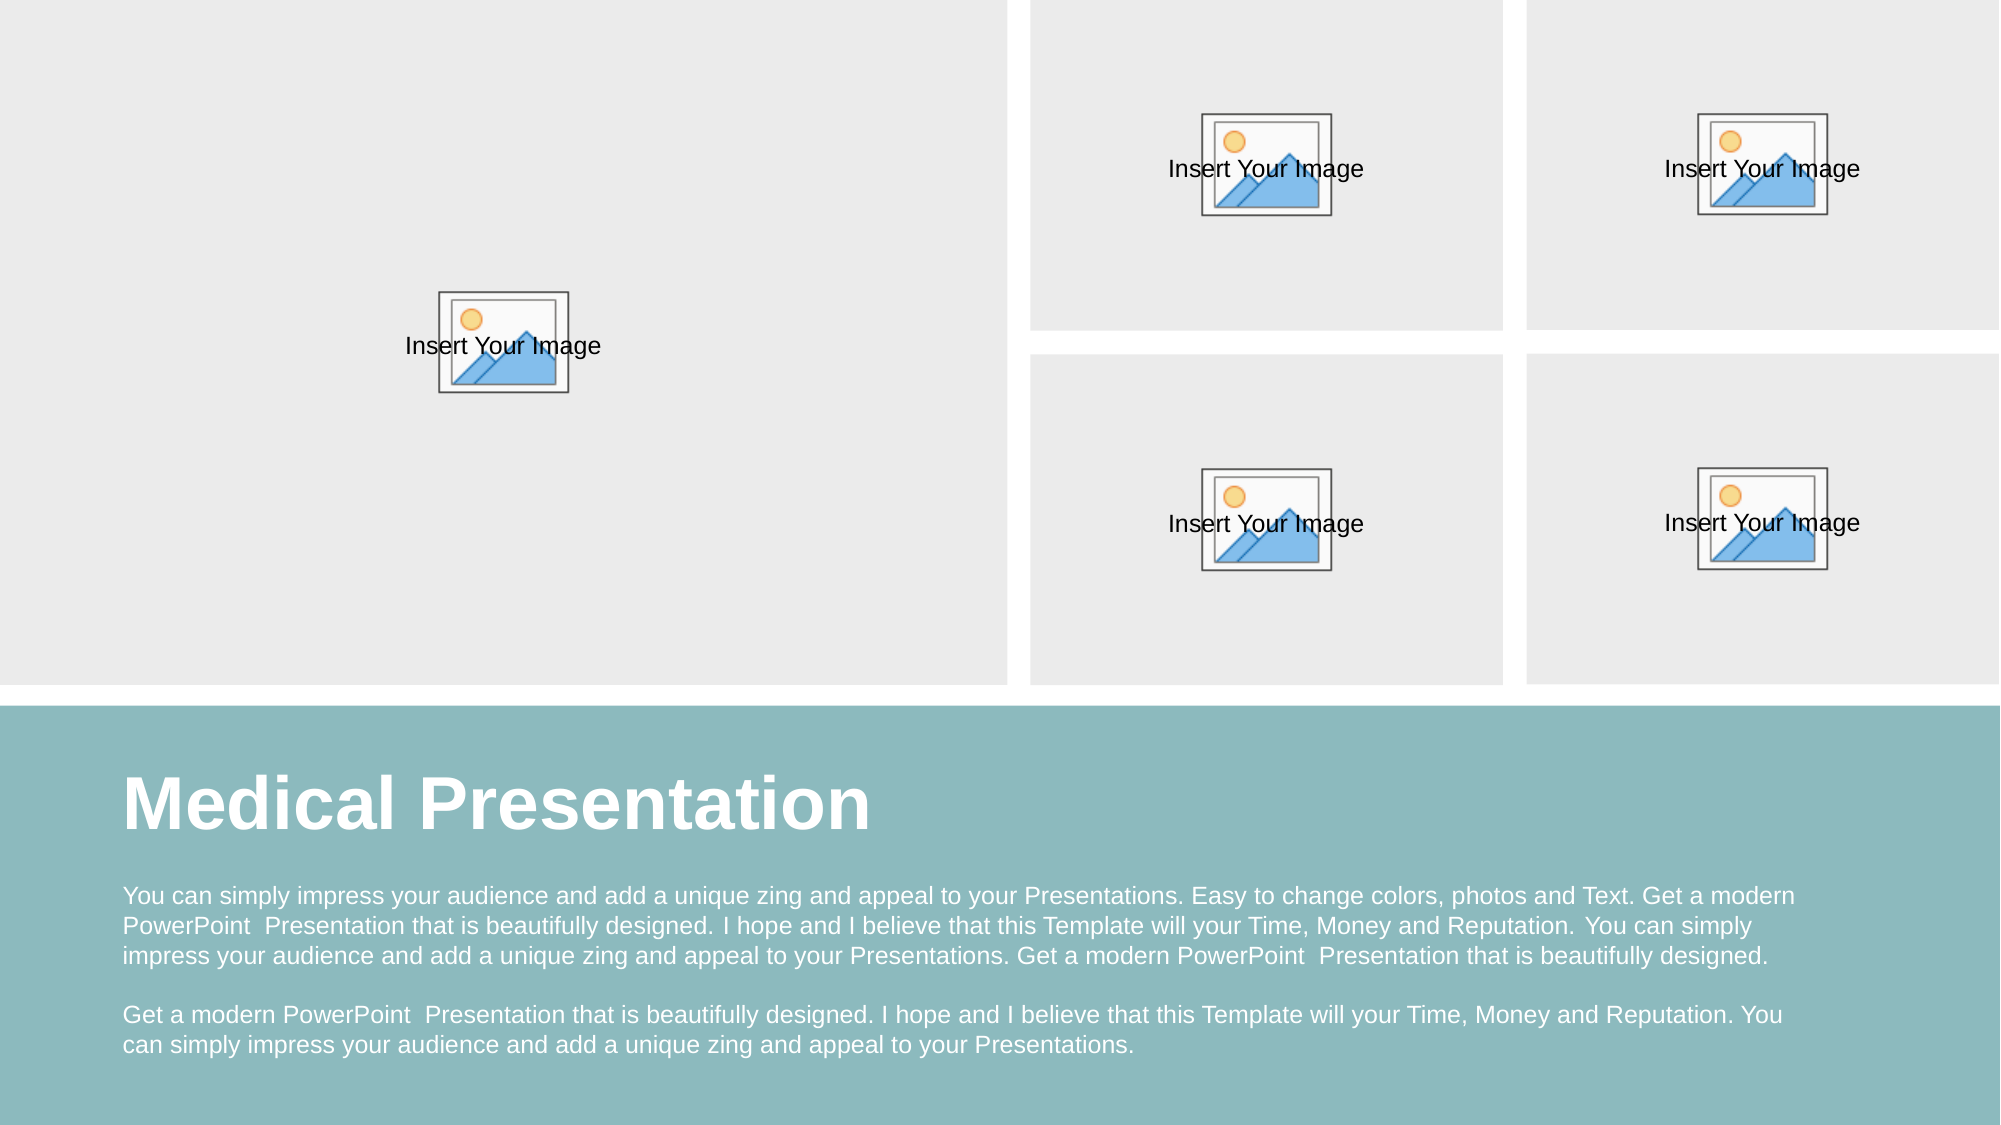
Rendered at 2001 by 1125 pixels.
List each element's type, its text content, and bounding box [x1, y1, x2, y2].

picture [1030, 354, 1503, 686]
picture [1030, 0, 1503, 331]
picture [1526, 0, 1999, 330]
picture [1526, 353, 1999, 685]
text_box Medical Presentation [107, 746, 1089, 852]
text_box You can simply impress your audience and add a unique zing and appeal to your Presentations. Easy to change colors, photos and Text. Get a modern PowerPoint Presentation that is beautifully designed. I hope and I believe that this Template will your Time, Money and Reputation. You can simply impress your audience and add a unique zing and appeal to your Presentations. Get a modern PowerPoint Presentation that is beautifully designed. Get a modern PowerPoint Presentation that is beautifully designed. I hope and I believe that this Template will your Time, Money and Reputation. You can simply impress your audience and add a unique zing and appeal to your Presentations. [107, 871, 1823, 1067]
picture [0, 0, 1008, 685]
